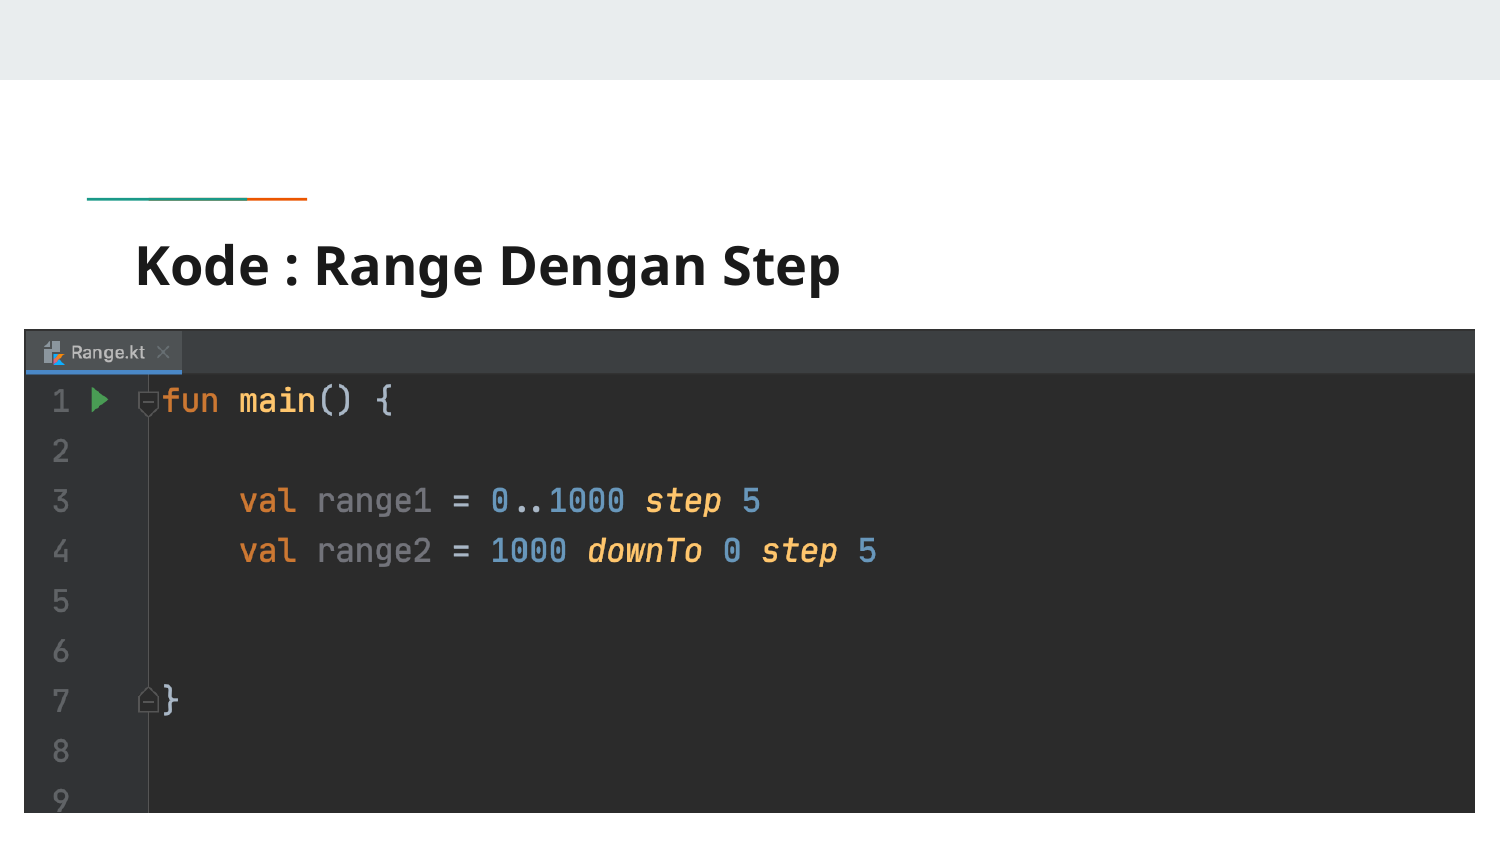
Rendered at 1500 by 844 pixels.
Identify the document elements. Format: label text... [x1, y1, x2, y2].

title Kode : Range Dengan Step [119, 216, 1381, 305]
picture [24, 328, 1476, 813]
